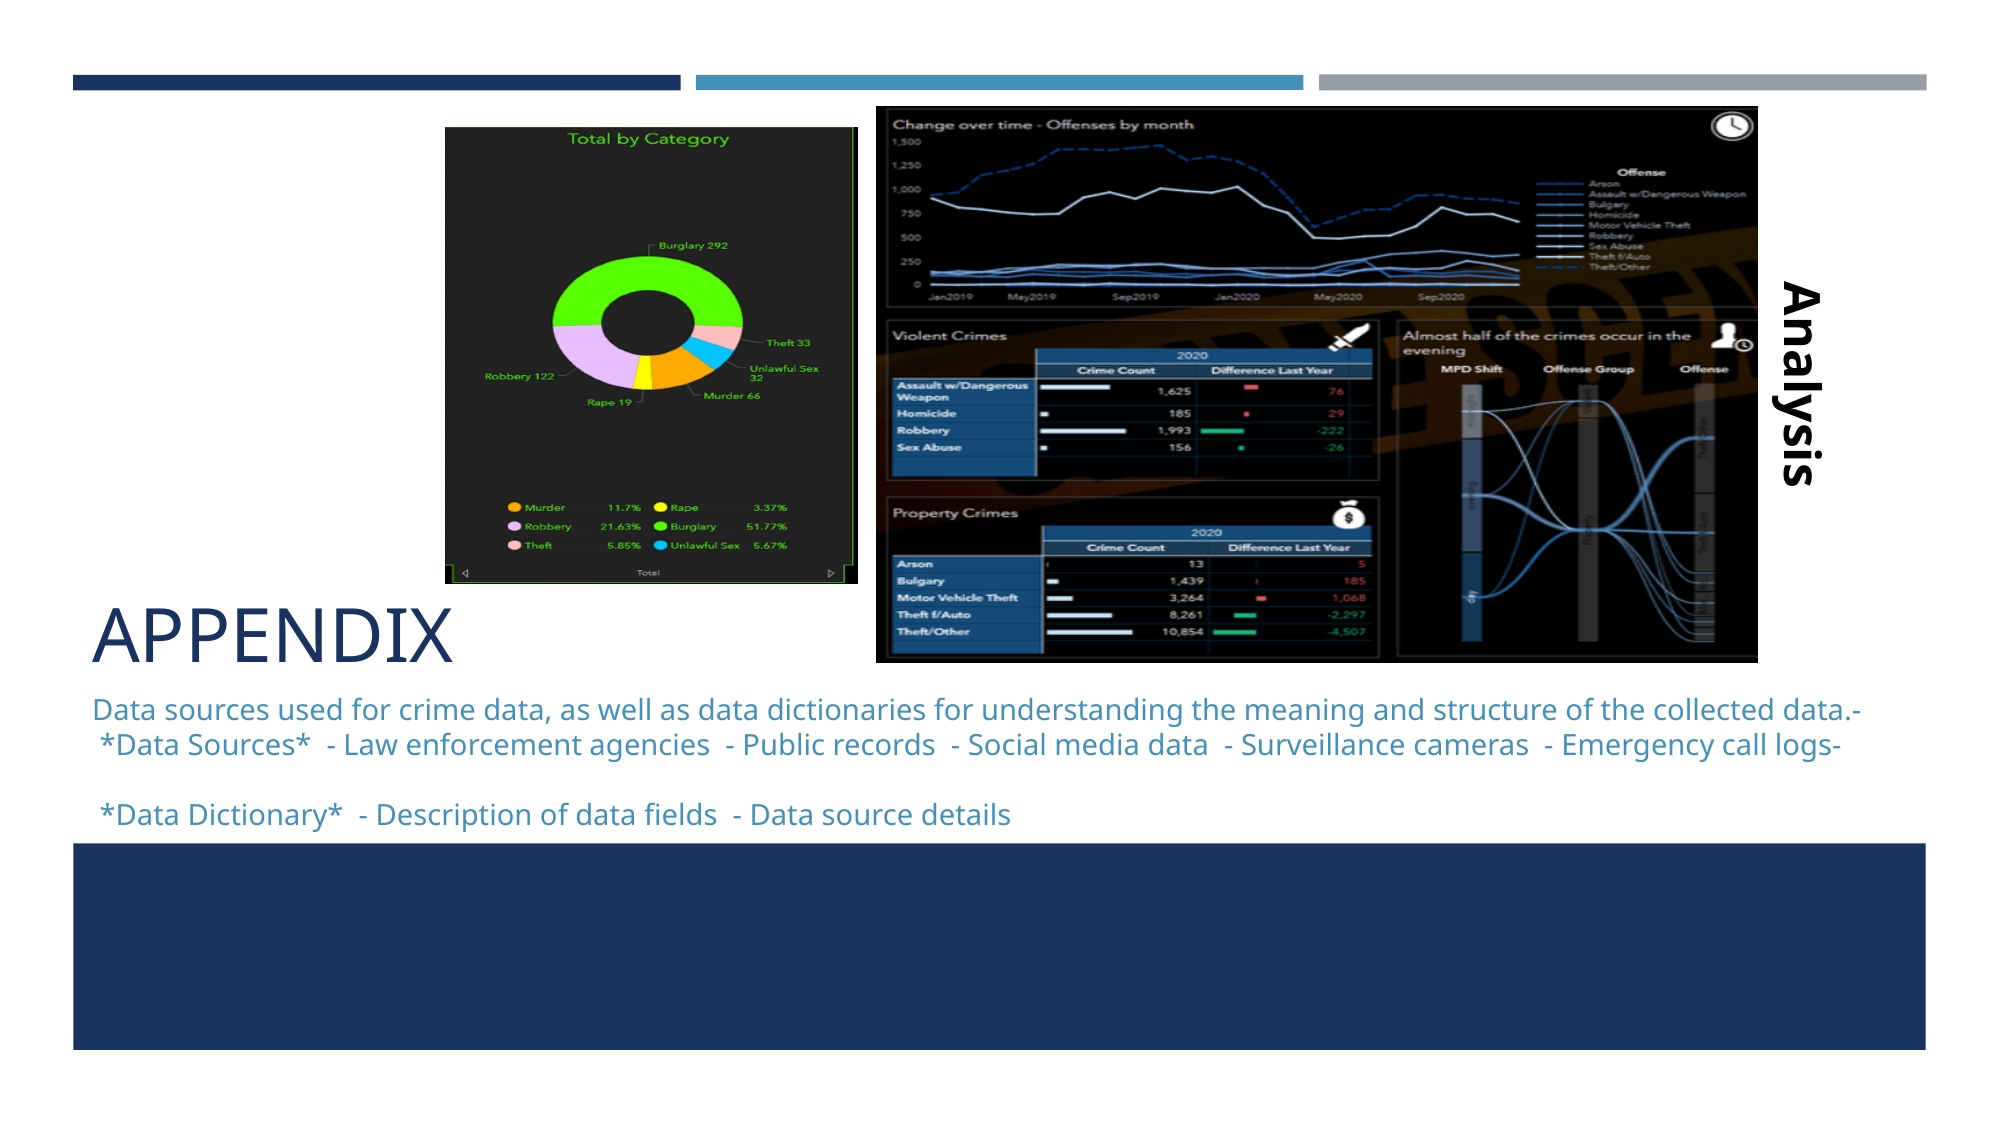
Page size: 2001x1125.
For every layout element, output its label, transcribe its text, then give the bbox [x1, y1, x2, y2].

list Data sources used for crime data, as well as data dictionaries for understanding the meaning and structure of the collected data.- *Data Sources* - Law enforcement agencies - Public records - Social media data - Surveillance cameras - Emergency call logs- *Data Dictionary* - Description of data fields - Data source details [77, 684, 1887, 1104]
text_box Analysis [1767, 267, 1843, 503]
title APPENDIX [77, 439, 1887, 684]
picture [876, 106, 1759, 663]
picture [445, 127, 858, 584]
